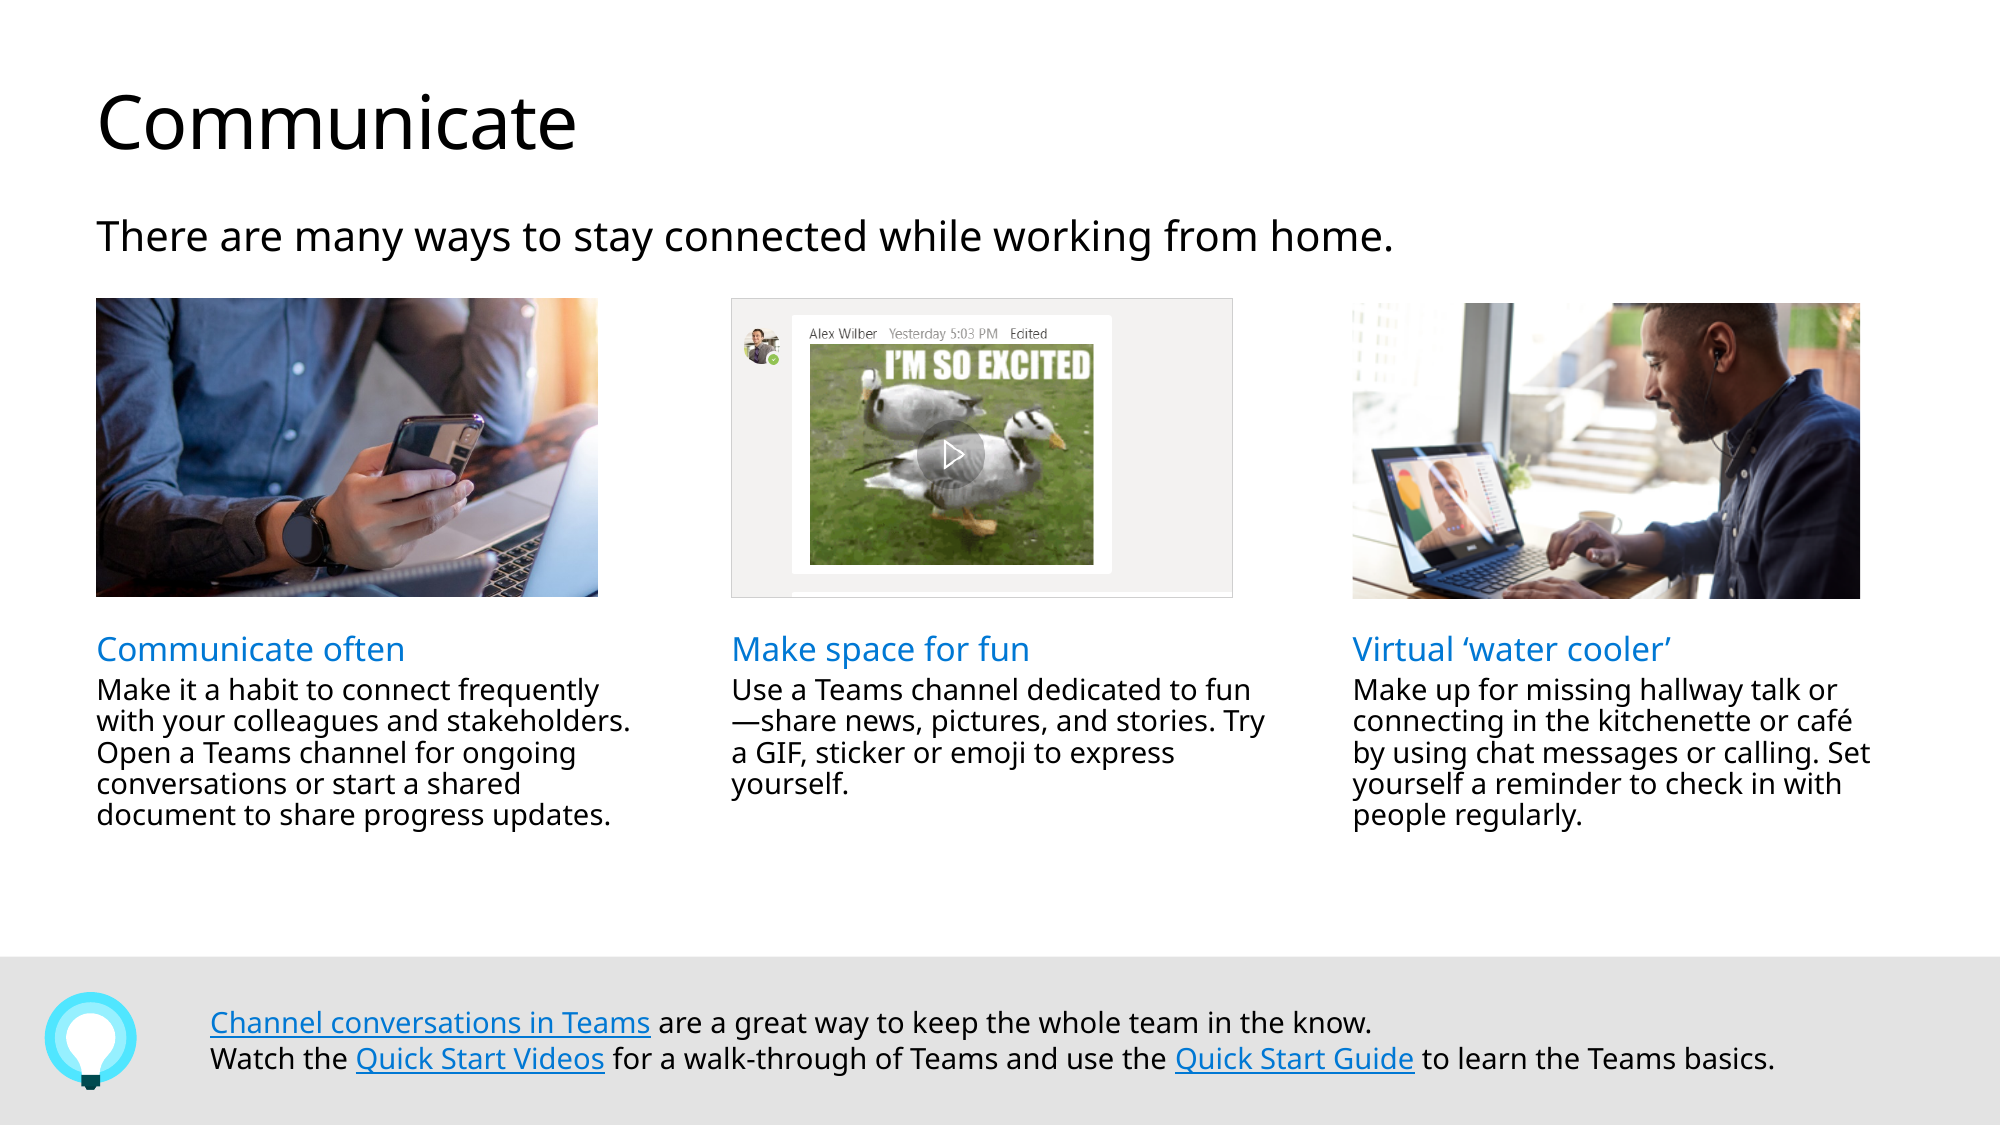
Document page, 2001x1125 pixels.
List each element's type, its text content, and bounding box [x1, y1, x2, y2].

text_box [0, 956, 2000, 1125]
text_box Communicate often Make it a habit to connect frequently with your colleagues and stakeholders. Open a Teams channel for ongoing conversations or start a shared document to share progress updates. [96, 632, 661, 833]
picture [1352, 302, 1861, 600]
text_box Virtual ‘water cooler’ Make up for missing hallway talk or connecting in the kitchenette or café by using chat messages or calling. Set yourself a reminder to check in with people regularly. [1352, 632, 1874, 833]
text_box There are many ways to stay connected while working from home. [96, 209, 1585, 260]
title Communicate [96, 75, 1904, 166]
picture [96, 298, 598, 598]
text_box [44, 991, 137, 1090]
text_box Channel conversations in Teams are a great way to keep the whole team in the know. Watch the Quick Start Videos for a walk-through of Teams and use the Quick Start Guide to learn the Teams basics. [144, 1005, 1831, 1077]
text_box Make space for fun Use a Teams channel dedicated to fun—share news, pictures, and stories. Try a GIF, sticker or emoji to express yourself. [731, 632, 1271, 801]
picture [731, 298, 1233, 598]
